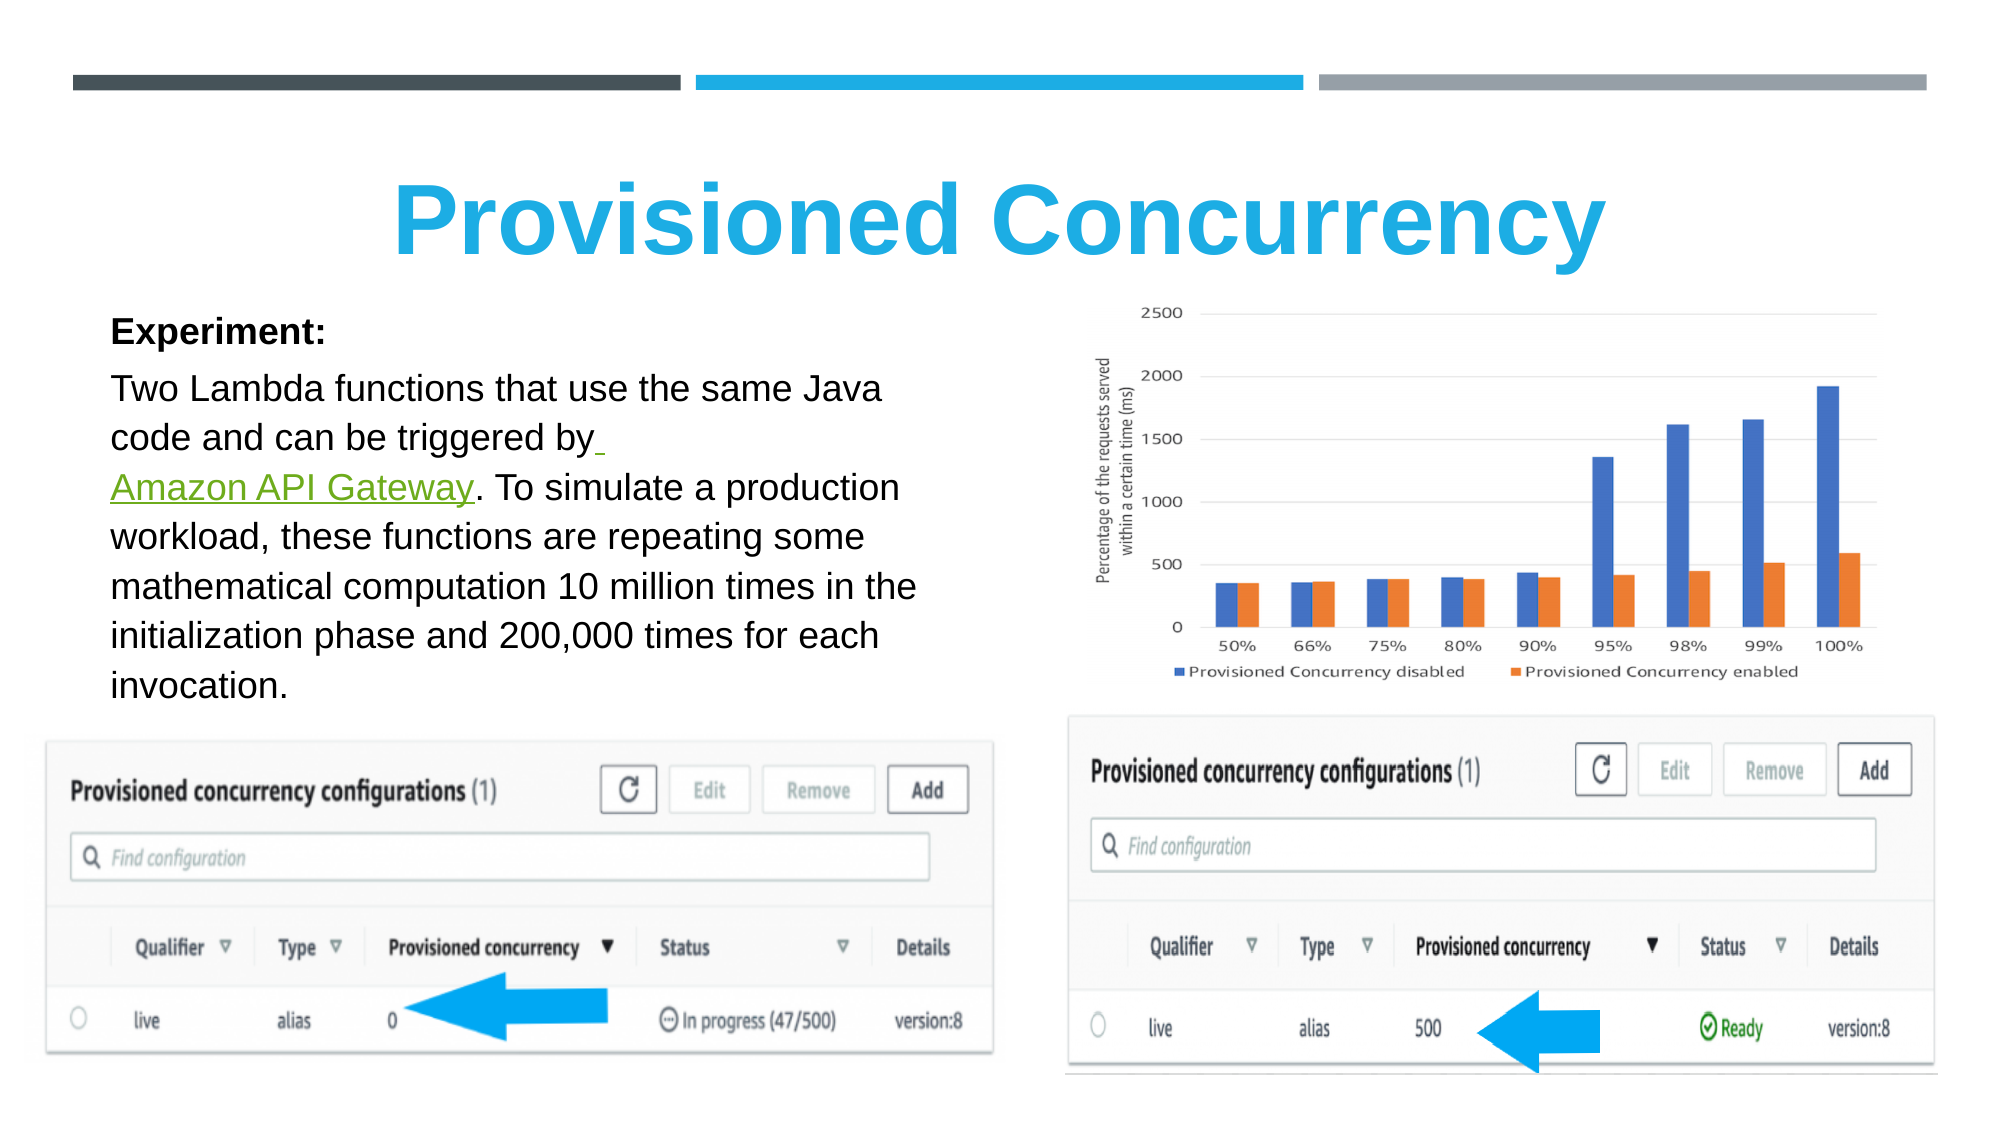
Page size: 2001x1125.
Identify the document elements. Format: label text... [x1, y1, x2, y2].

list Experiment: Two Lambda functions that use the same Java code and can be triggered by Amazon API Gateway. To simulate a production workload, these functions are repeating some mathematical computation 10 million times in the initialization phase and 200,000 times for each invocation. [95, 299, 948, 709]
title Provisioned Concurrency [95, 119, 1905, 282]
picture [1087, 306, 1884, 684]
picture [1065, 707, 1938, 1076]
picture [24, 732, 1007, 1063]
